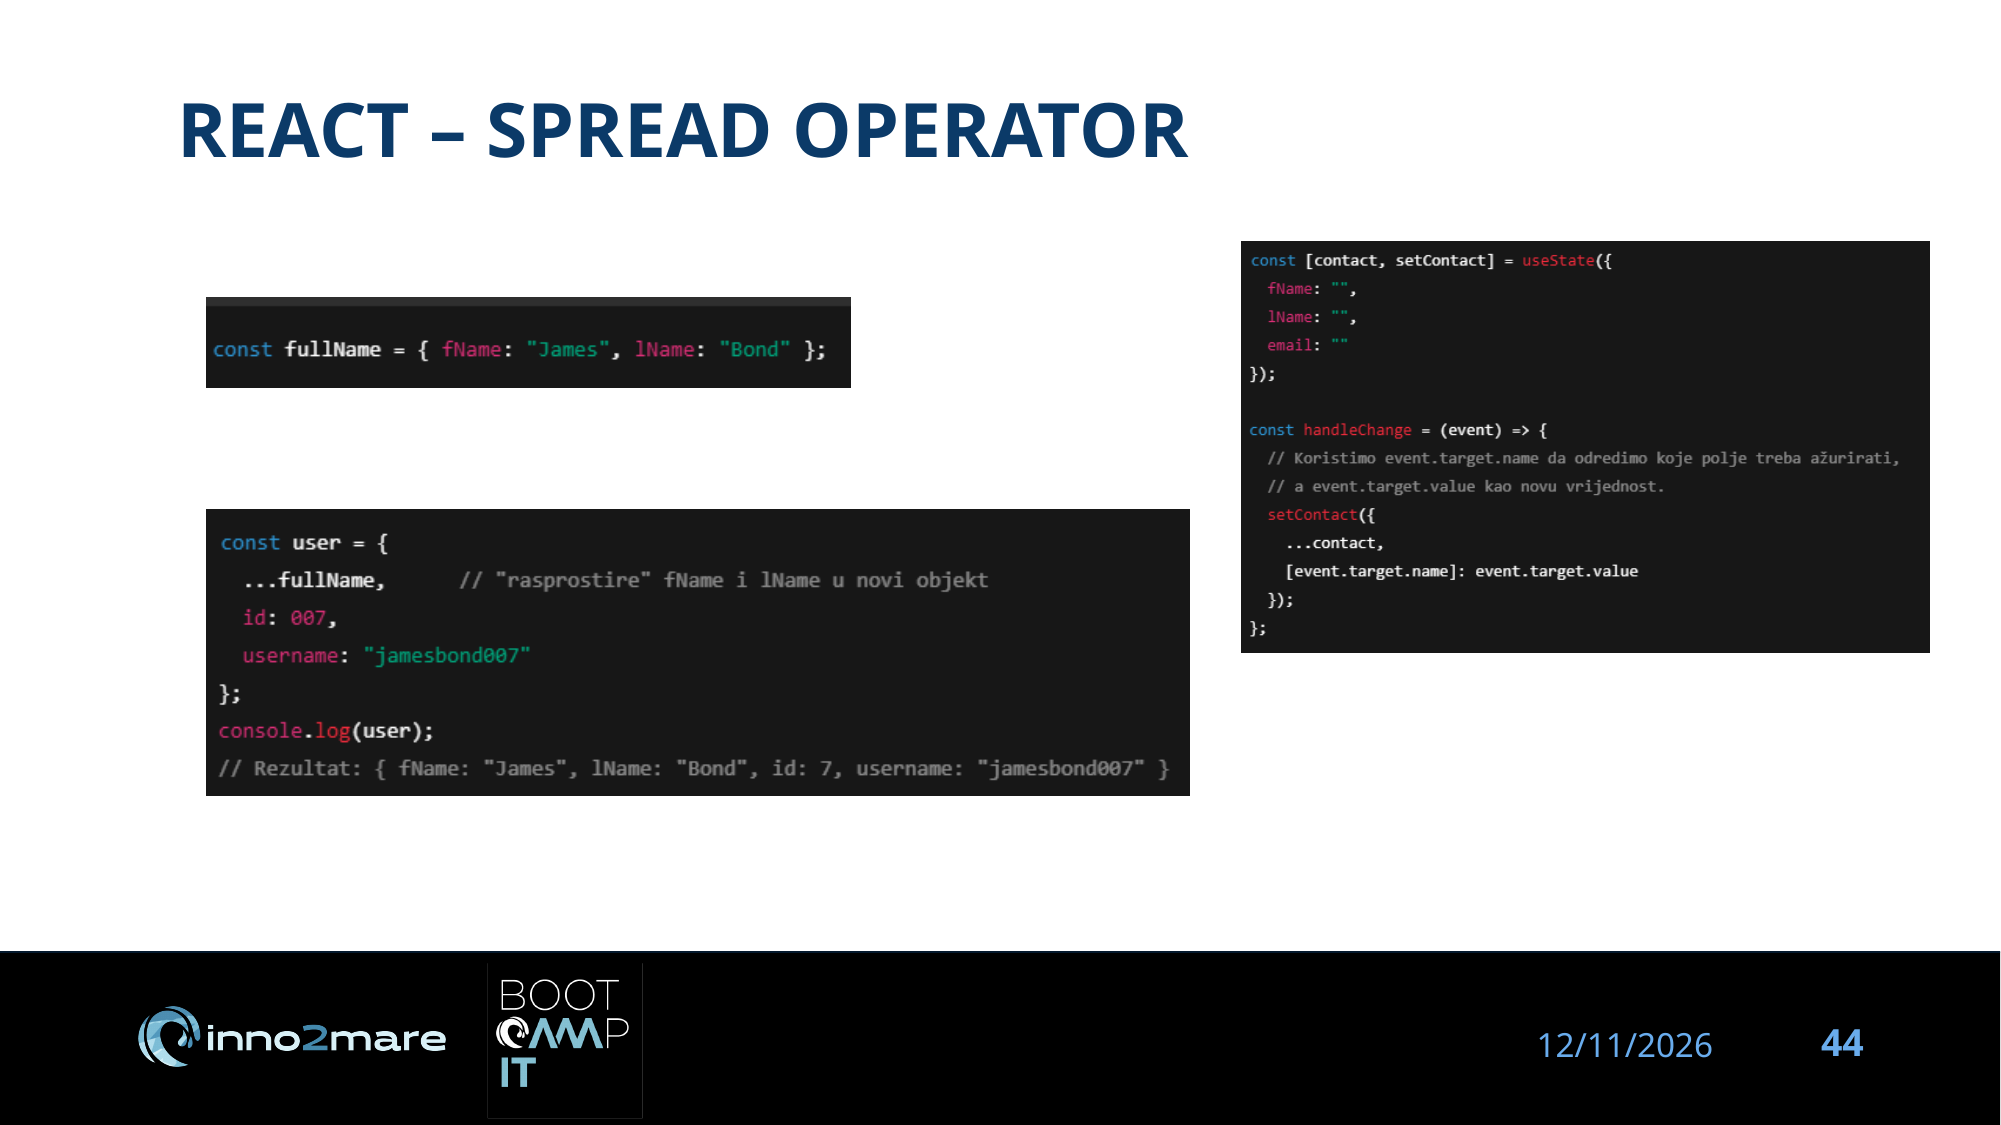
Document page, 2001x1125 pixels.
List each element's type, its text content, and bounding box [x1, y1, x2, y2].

picture [138, 957, 690, 1124]
picture [206, 297, 851, 388]
picture [1241, 241, 1930, 653]
picture [206, 509, 1190, 796]
text_box REACT – SPREAD OPERATOR [162, 62, 1888, 203]
